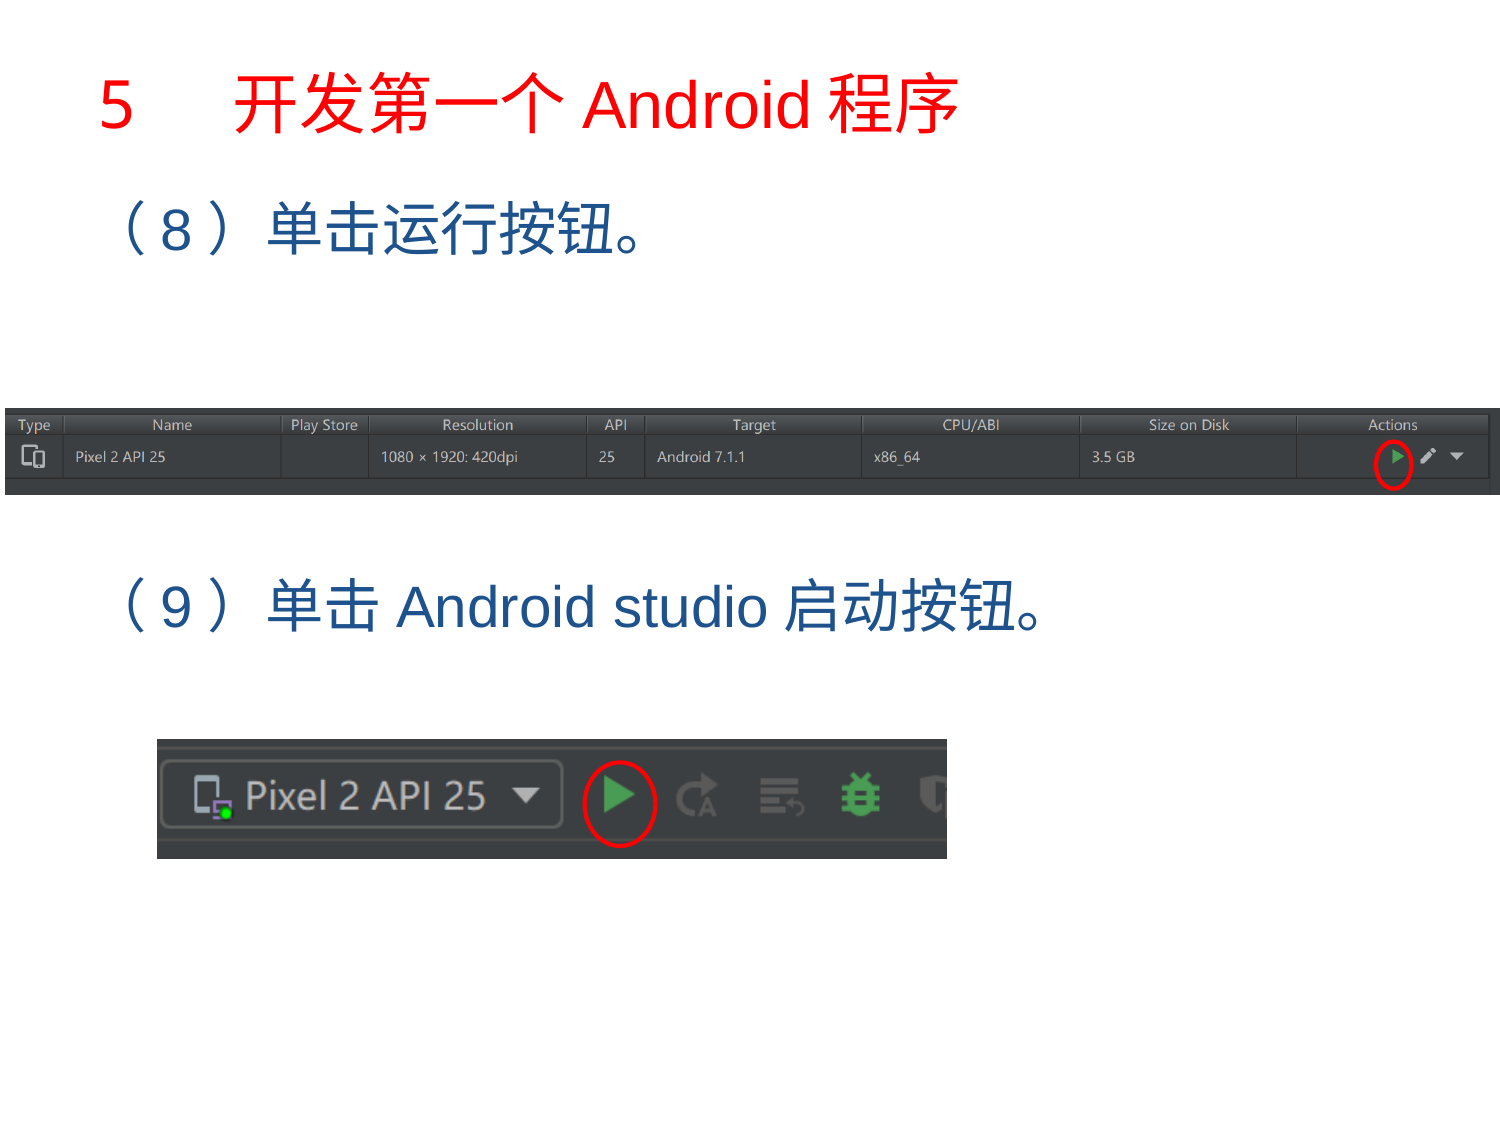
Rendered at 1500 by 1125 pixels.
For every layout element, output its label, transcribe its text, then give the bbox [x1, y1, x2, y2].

list （8）单击运行按钮。 [73, 184, 1499, 407]
text_box 5 开发第一个Android程序 [82, 54, 977, 150]
picture [5, 408, 1500, 495]
text_box （9）单击Android studio启动按钮。 [73, 561, 1499, 803]
picture [156, 739, 947, 859]
